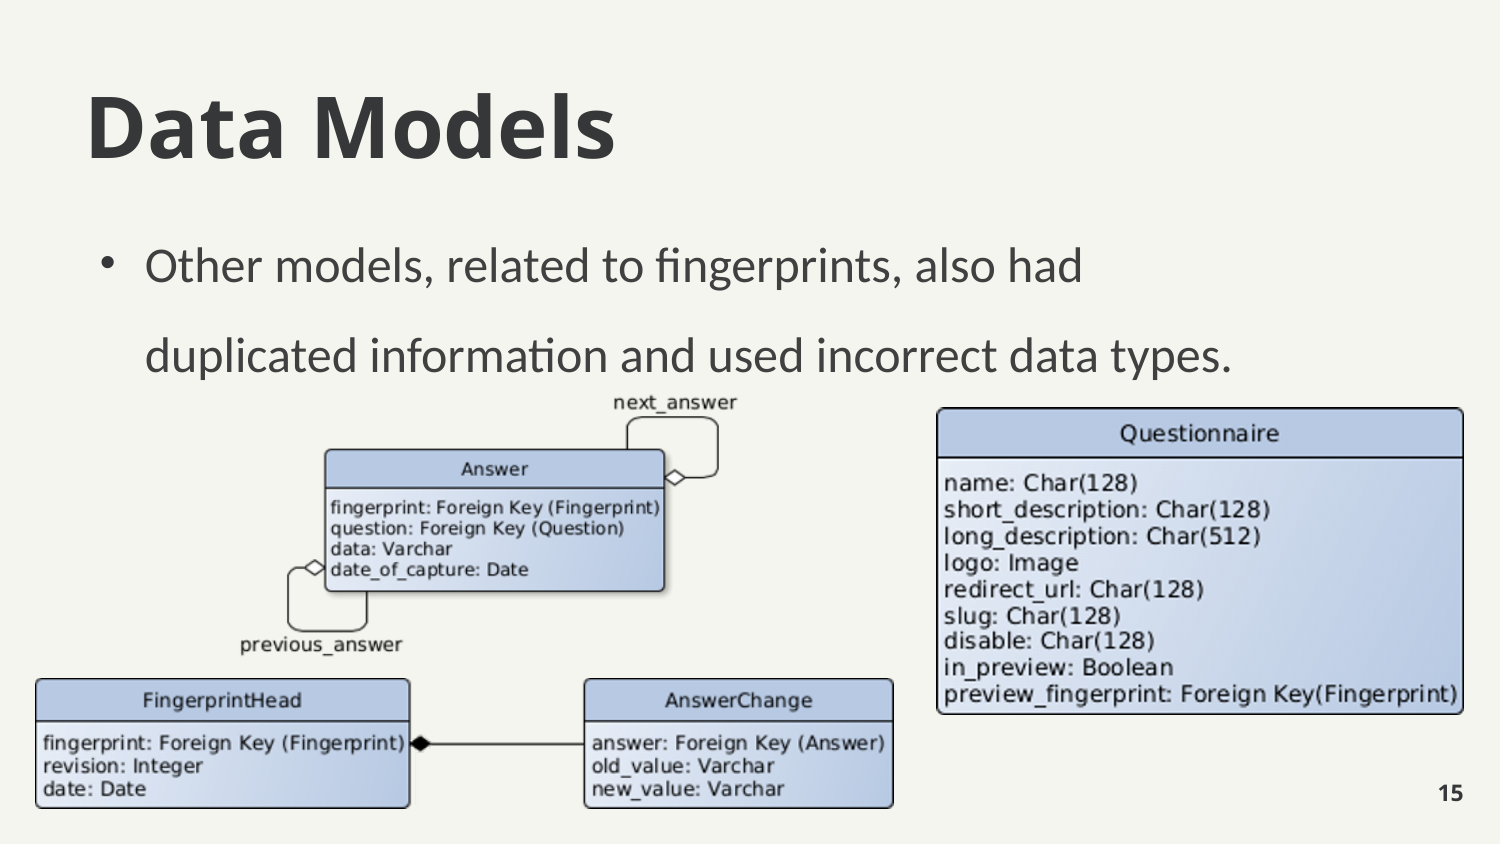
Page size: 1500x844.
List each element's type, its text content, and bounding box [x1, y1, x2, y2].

picture [35, 678, 894, 810]
list Other models, related to fingerprints, also had duplicated information and used incorrect data types. [84, 202, 1235, 753]
title Data Models [84, 84, 1148, 202]
slide_number 15 [1374, 779, 1464, 809]
picture [228, 383, 751, 670]
picture [935, 407, 1465, 715]
